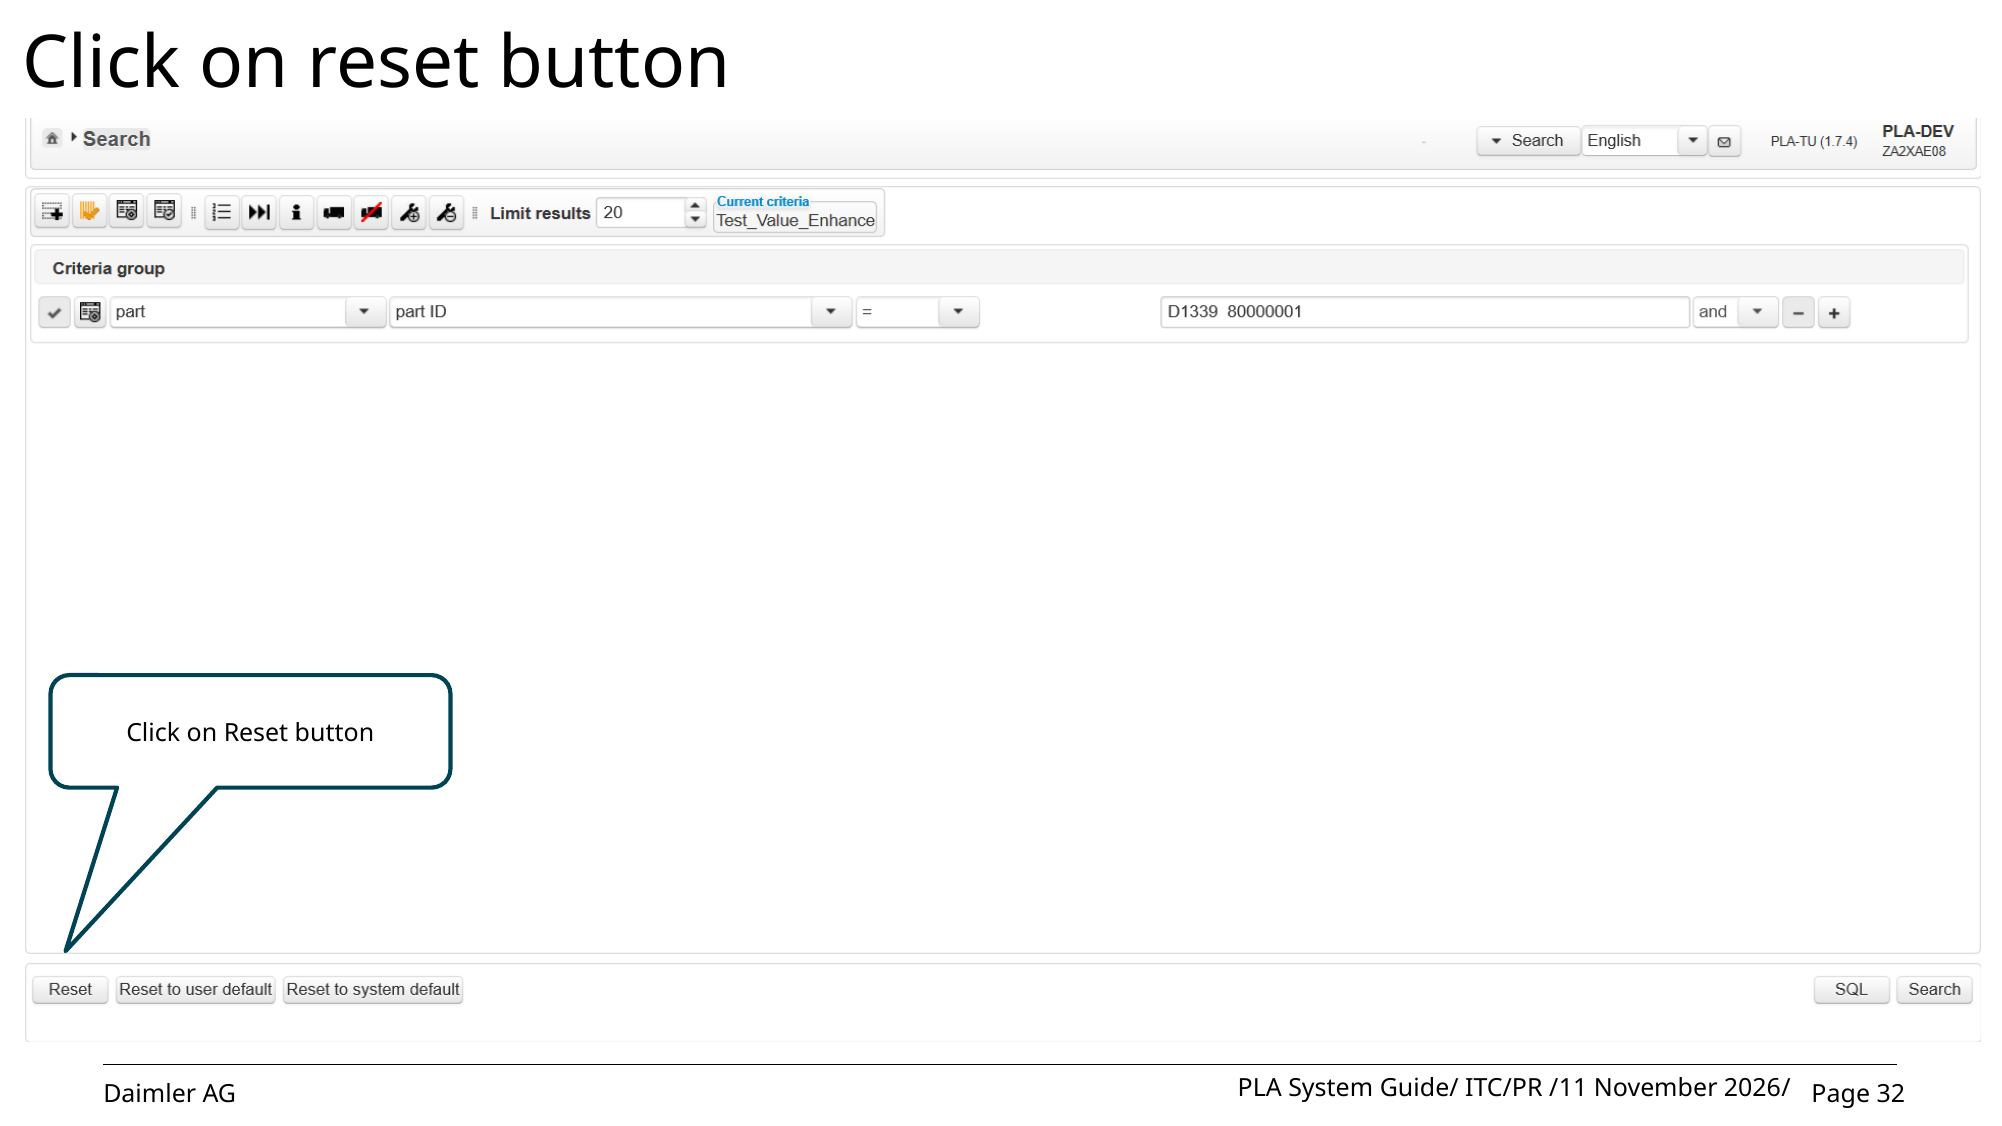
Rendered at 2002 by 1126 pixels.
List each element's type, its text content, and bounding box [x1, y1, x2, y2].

list [103, 1053, 1898, 1065]
footer PLA System Guide/ ITC/PR /05 November 2020/ [472, 1077, 1806, 1113]
slide_number Page 32 [1811, 1077, 2001, 1113]
picture [25, 117, 1981, 1042]
title Click on reset button [22, 19, 1889, 121]
